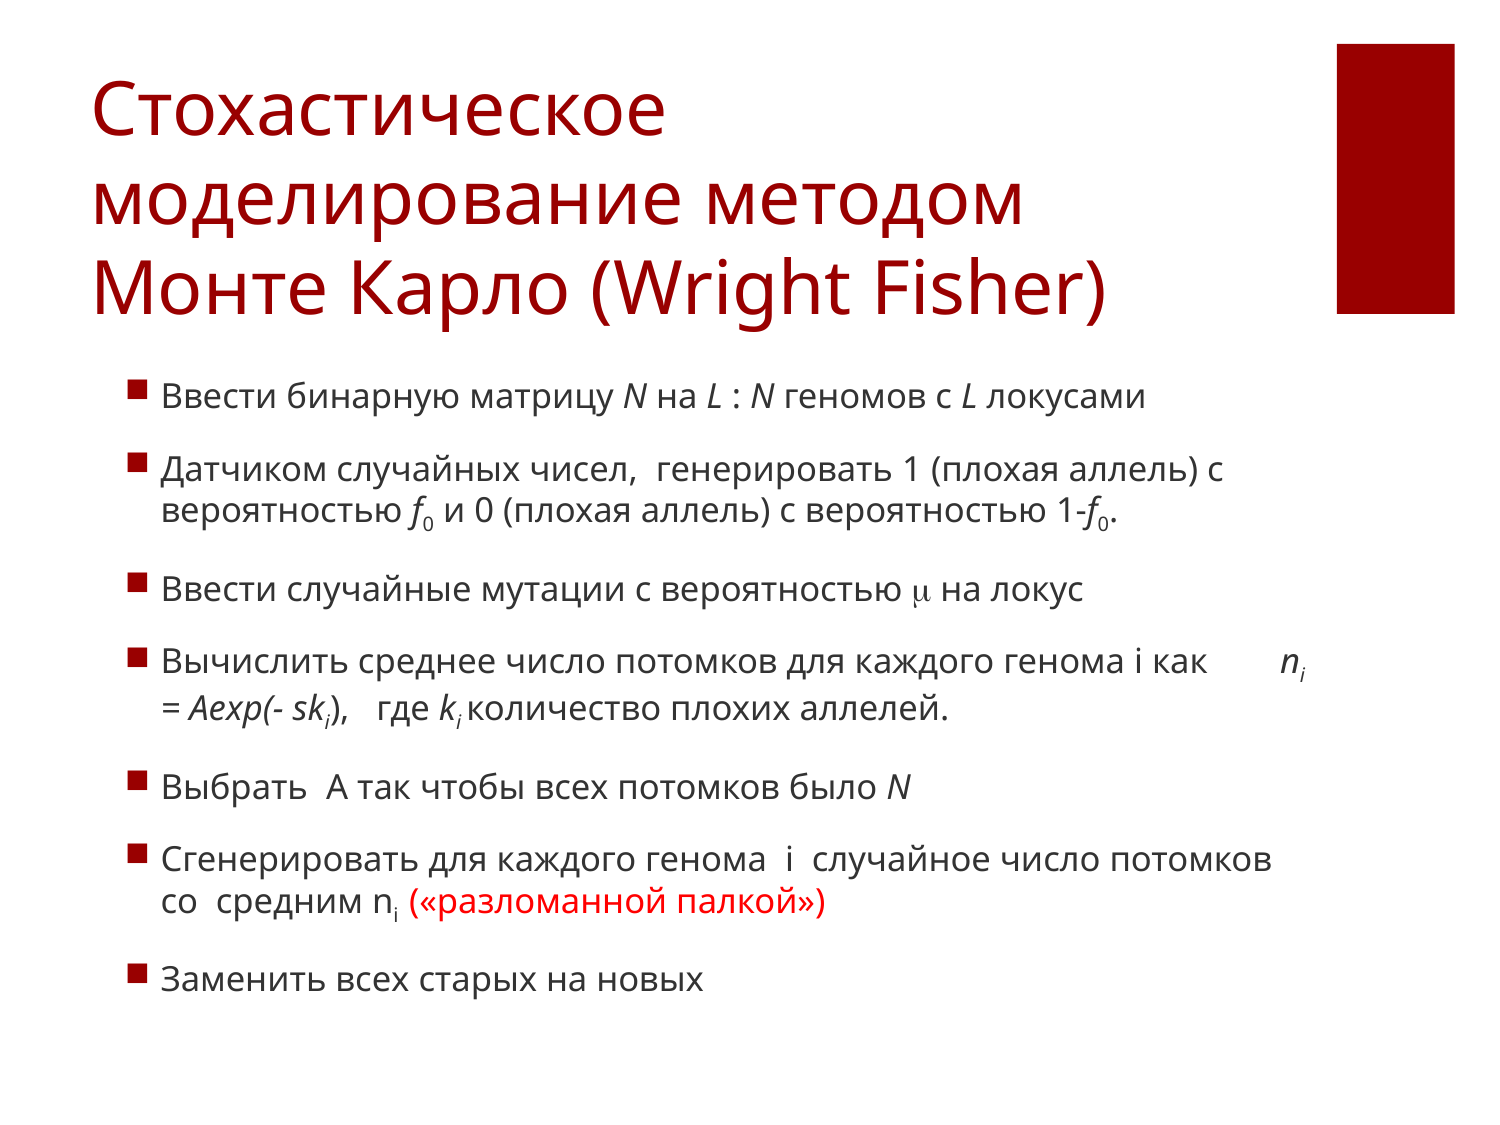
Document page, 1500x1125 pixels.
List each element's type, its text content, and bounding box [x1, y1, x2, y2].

title Стохастическое моделирование методом Монте Карло (Wright Fisher) [75, 149, 1143, 338]
list Ввести бинарную матрицу N на L : N геномов с L локусами Датчиком случайных чисел, генерировать 1 (плохая аллель) с вероятностью f0 и 0 (плохая аллель) с вероятностью 1-f0. Ввести случайные мутации с вероятностью m на локус Вычислить среднее число потомков для каждого генома i как ni = Aexp(- ski), где ki количество плохих аллелей. Выбрать А так чтобы всех потомков было N Сгенерировать для каждого генома i случайное число потомков со средним ni («разломанной палкой») Заменить всех старых на новых [109, 366, 1326, 1009]
